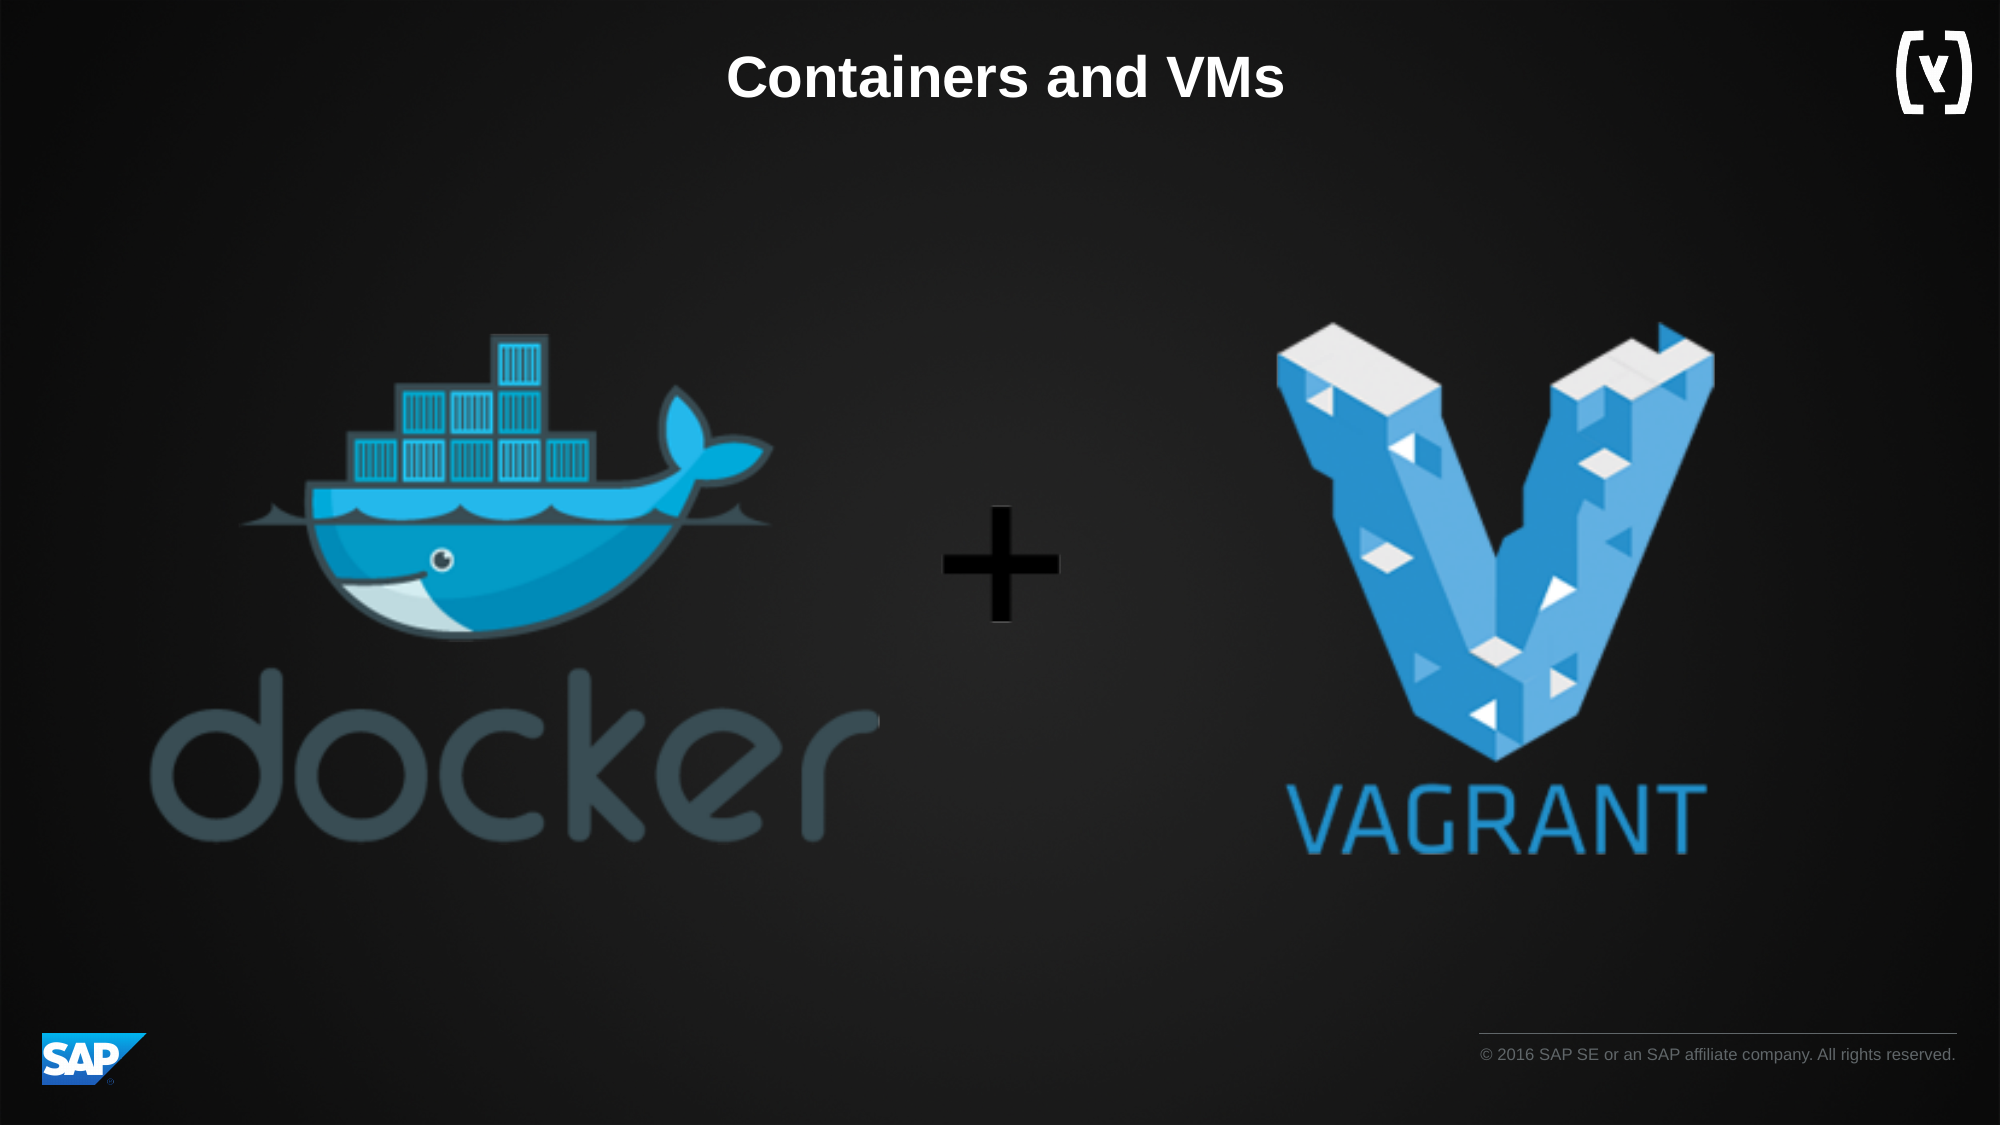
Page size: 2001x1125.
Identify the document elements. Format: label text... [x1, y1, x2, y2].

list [42, 198, 1954, 993]
title Containers and VMs [90, 46, 1922, 171]
picture [0, 0, 2000, 1125]
